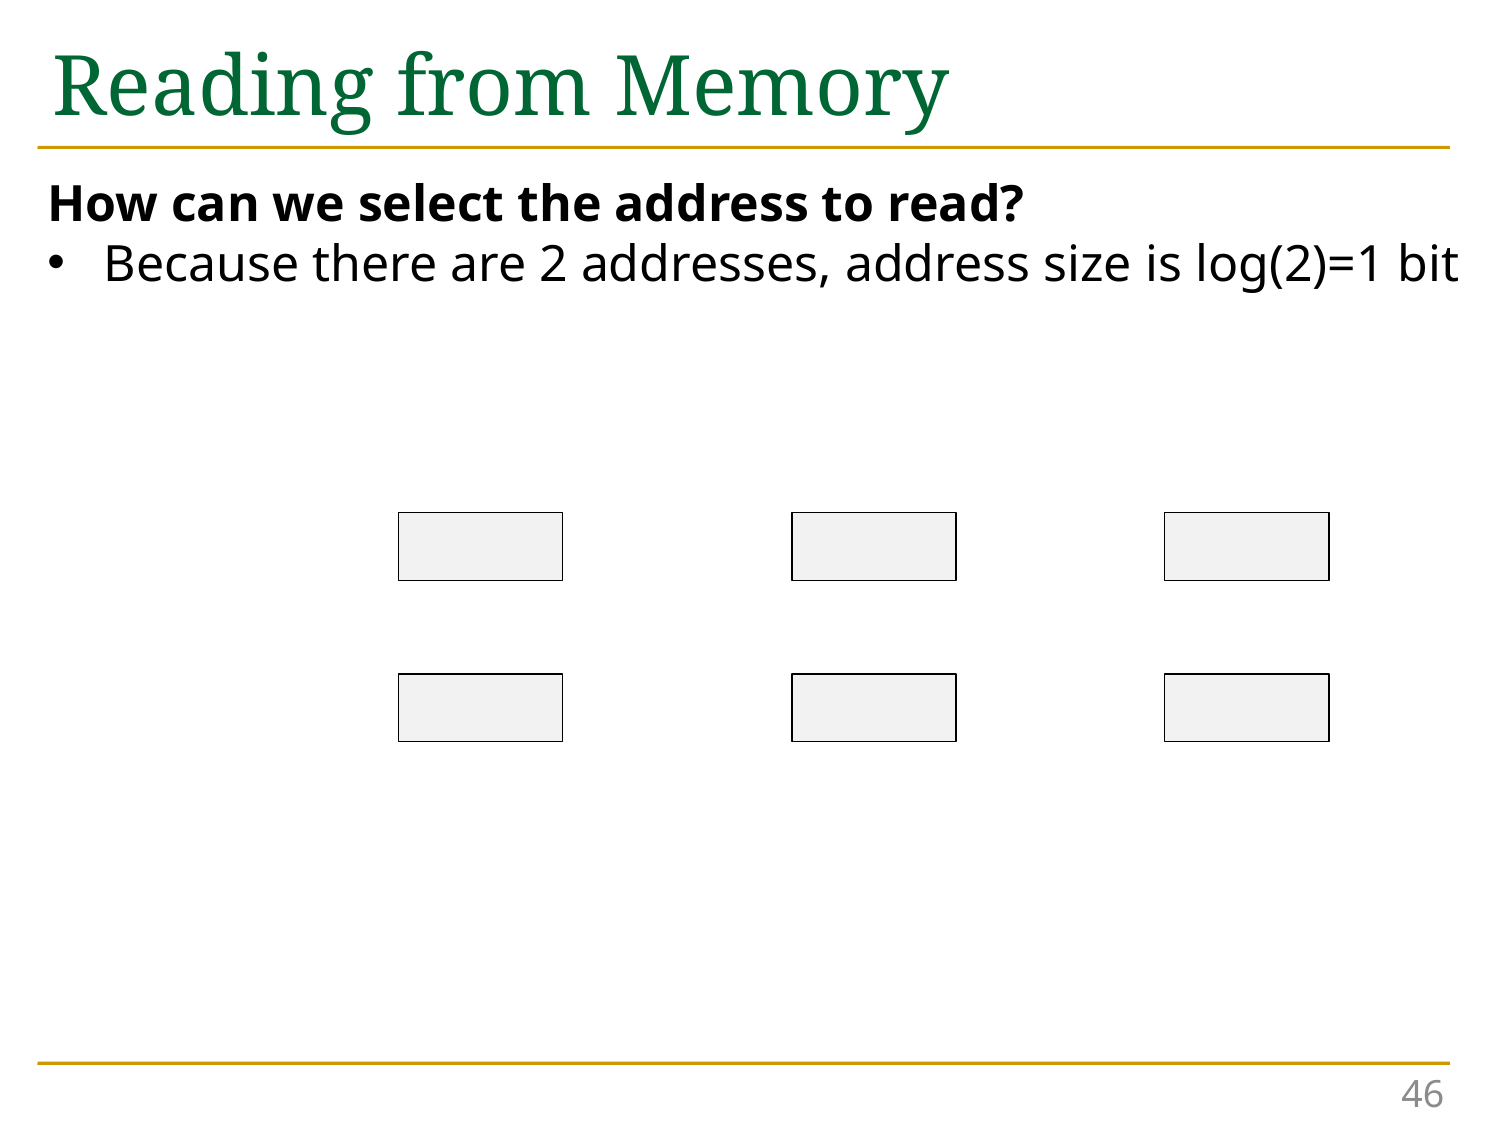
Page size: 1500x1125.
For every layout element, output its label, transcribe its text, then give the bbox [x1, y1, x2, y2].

text_box How can we select the address to read? Because there are 2 addresses, address size is log(2)=1 bit [32, 163, 1475, 299]
text_box [1164, 673, 1329, 742]
text_box [791, 673, 956, 742]
text_box [398, 673, 563, 742]
text_box [398, 512, 563, 581]
slide_number 46 [1121, 1066, 1460, 1125]
title Reading from Memory [37, 24, 1450, 163]
text_box [1164, 512, 1329, 581]
text_box [791, 512, 956, 581]
